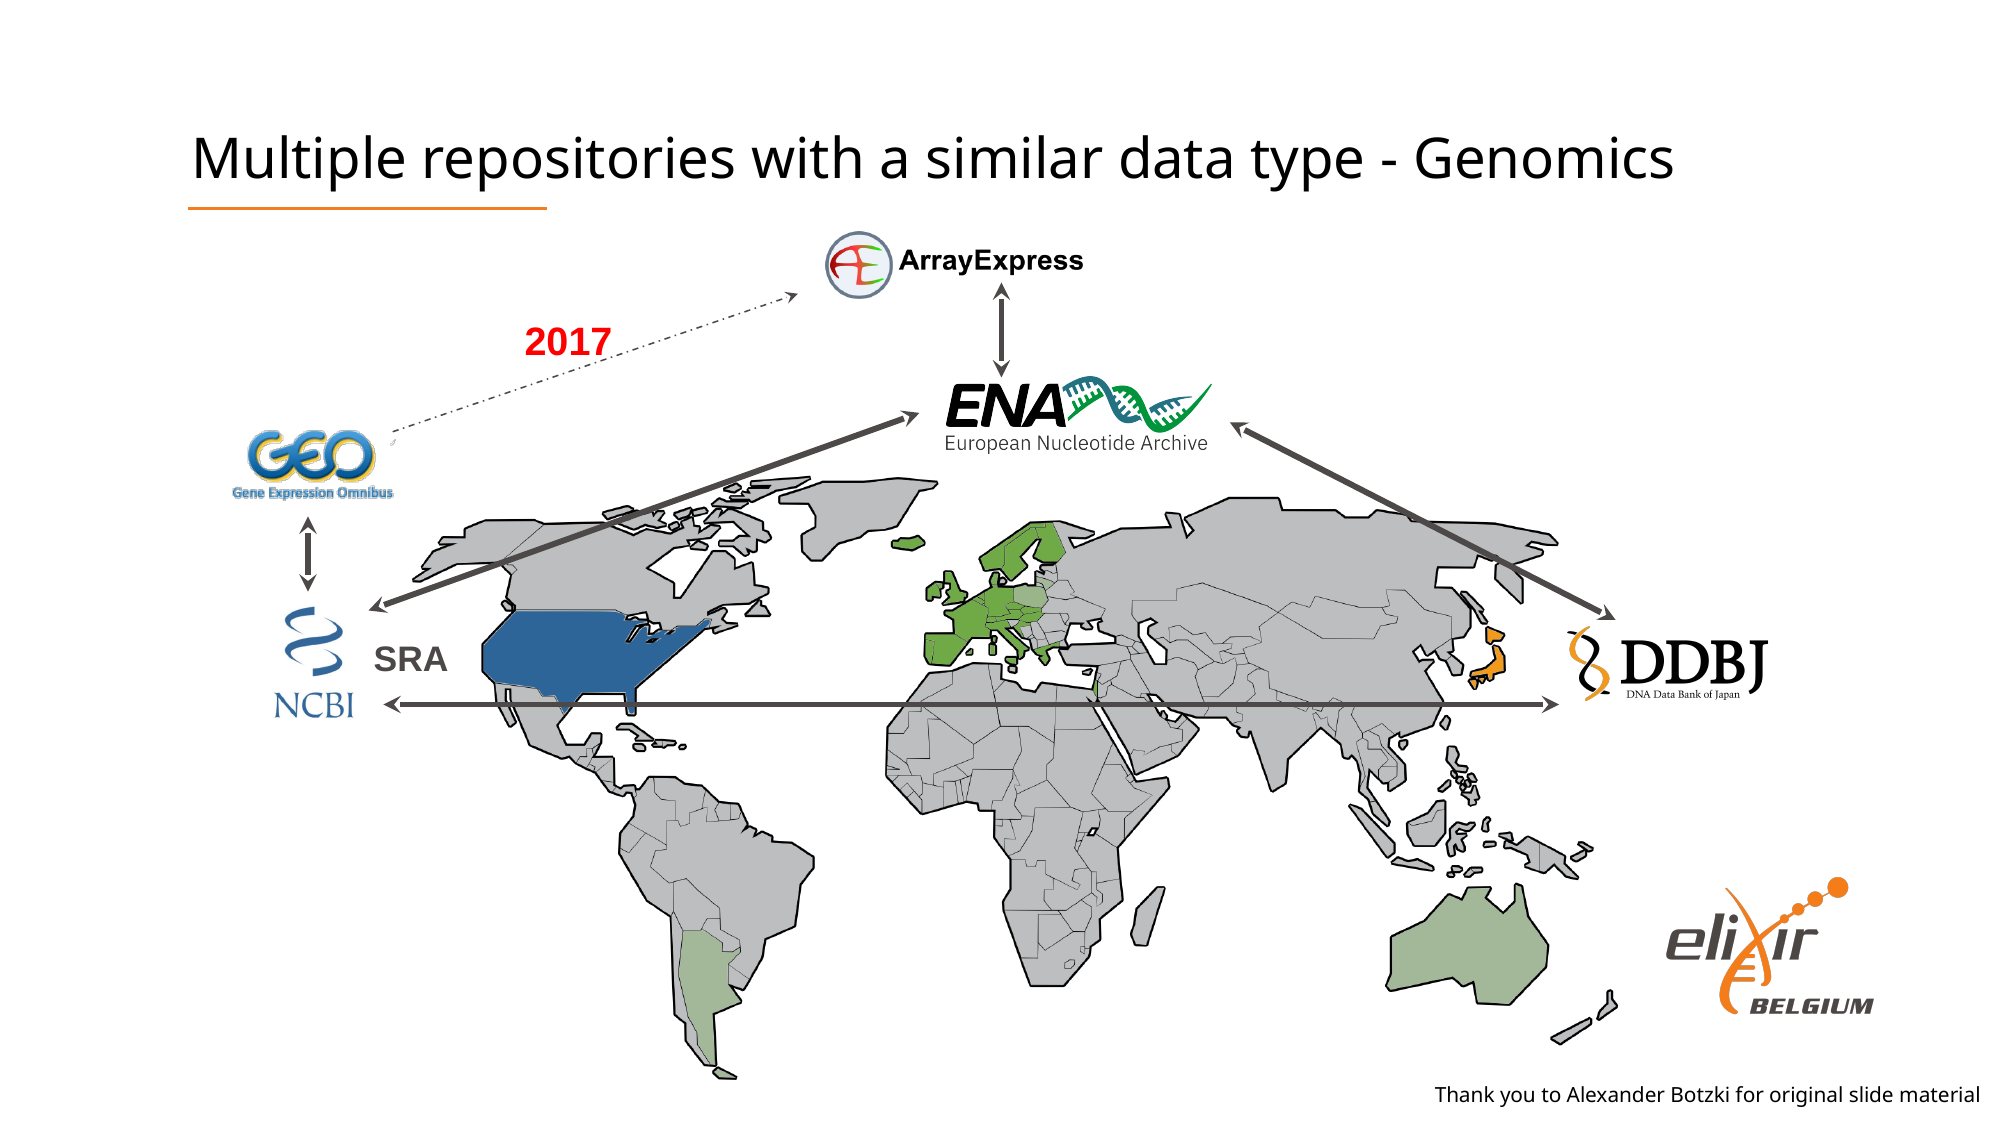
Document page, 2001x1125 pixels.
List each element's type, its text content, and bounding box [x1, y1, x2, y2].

text_box Thank you to Alexander Botzki for original slide material [1780, 1069, 1996, 1120]
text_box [223, 230, 1776, 1125]
list Multiple repositories with a similar data type - Genomics [138, 115, 1945, 217]
picture [945, 376, 1212, 454]
picture [1776, 877, 1885, 1037]
